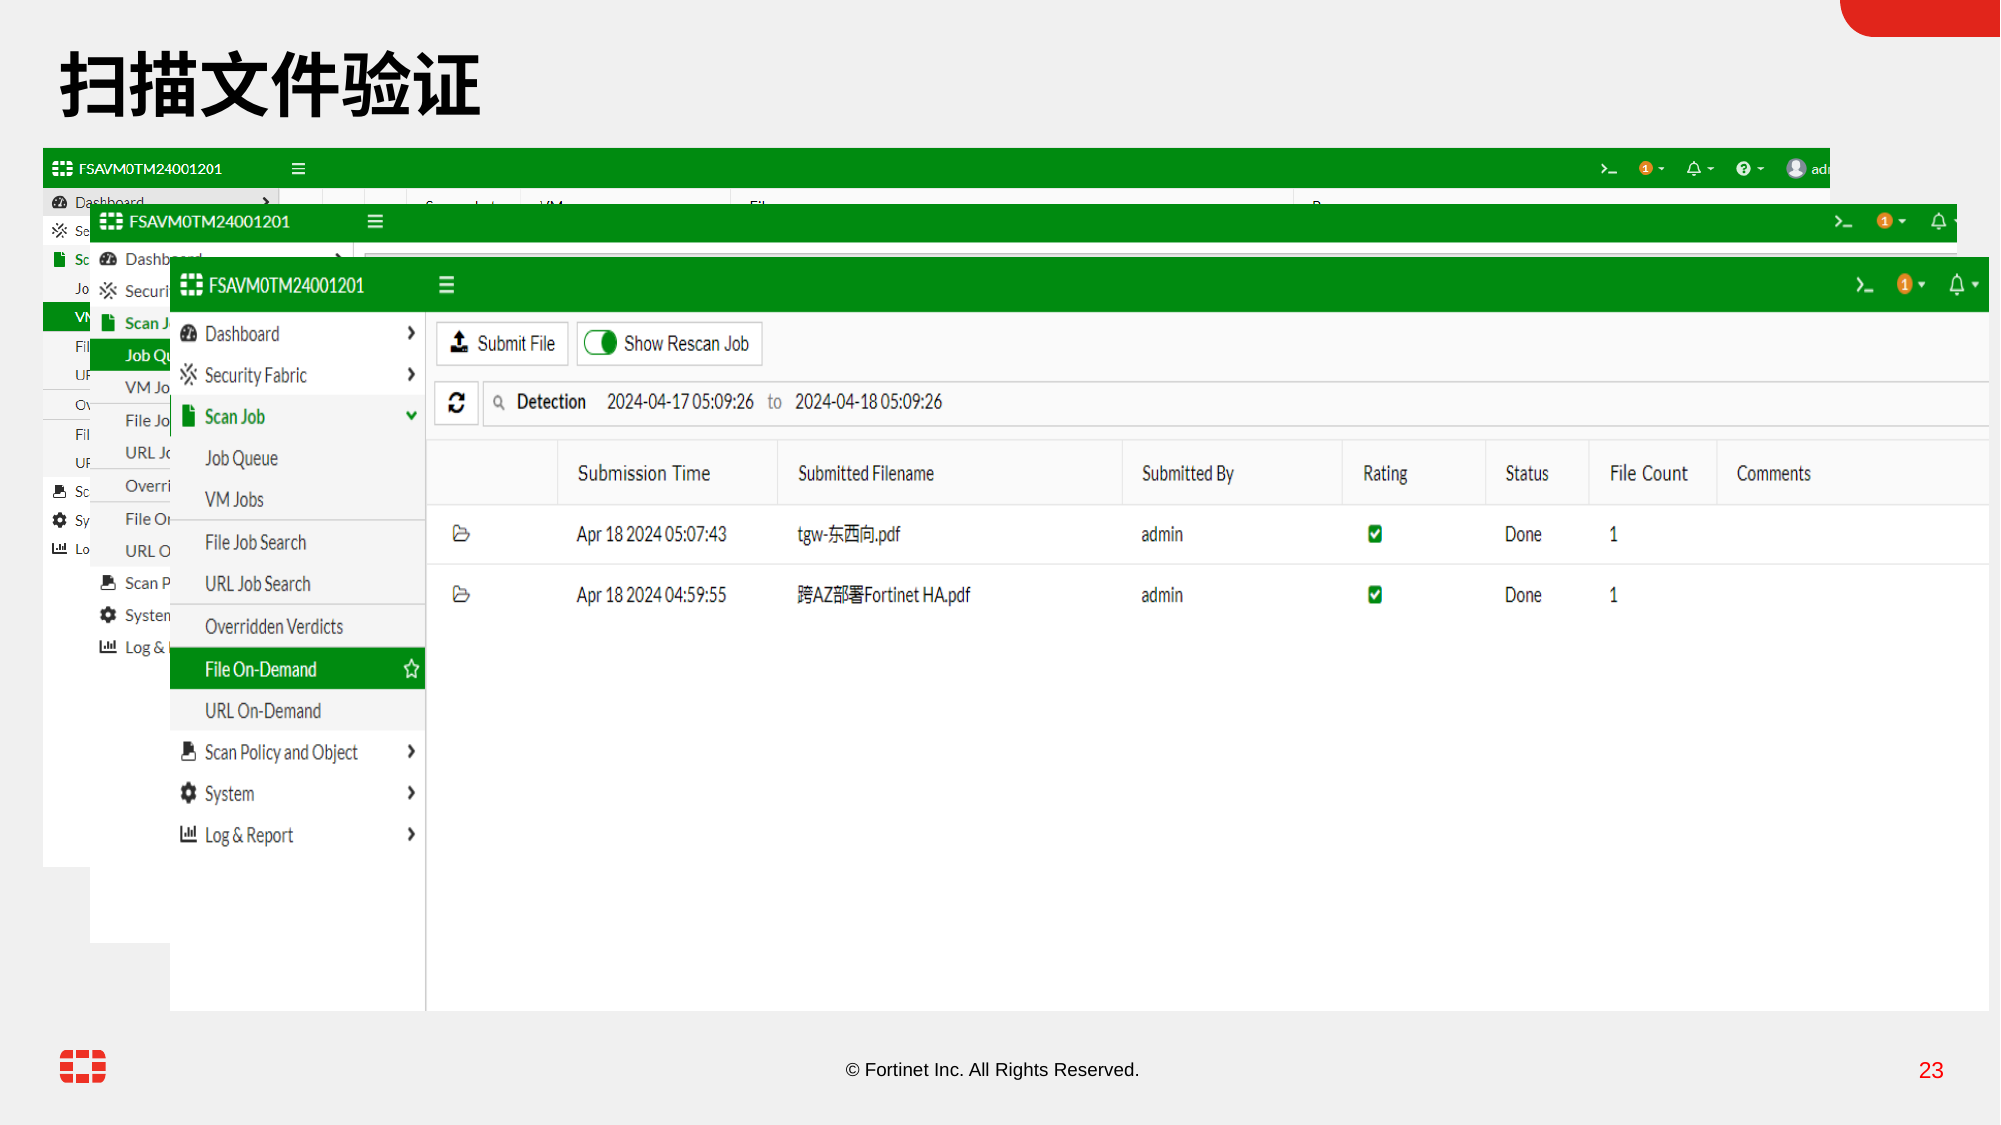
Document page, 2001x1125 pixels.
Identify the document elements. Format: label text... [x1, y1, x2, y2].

title 扫描文件验证 [43, 28, 1822, 147]
picture [43, 147, 1989, 1011]
